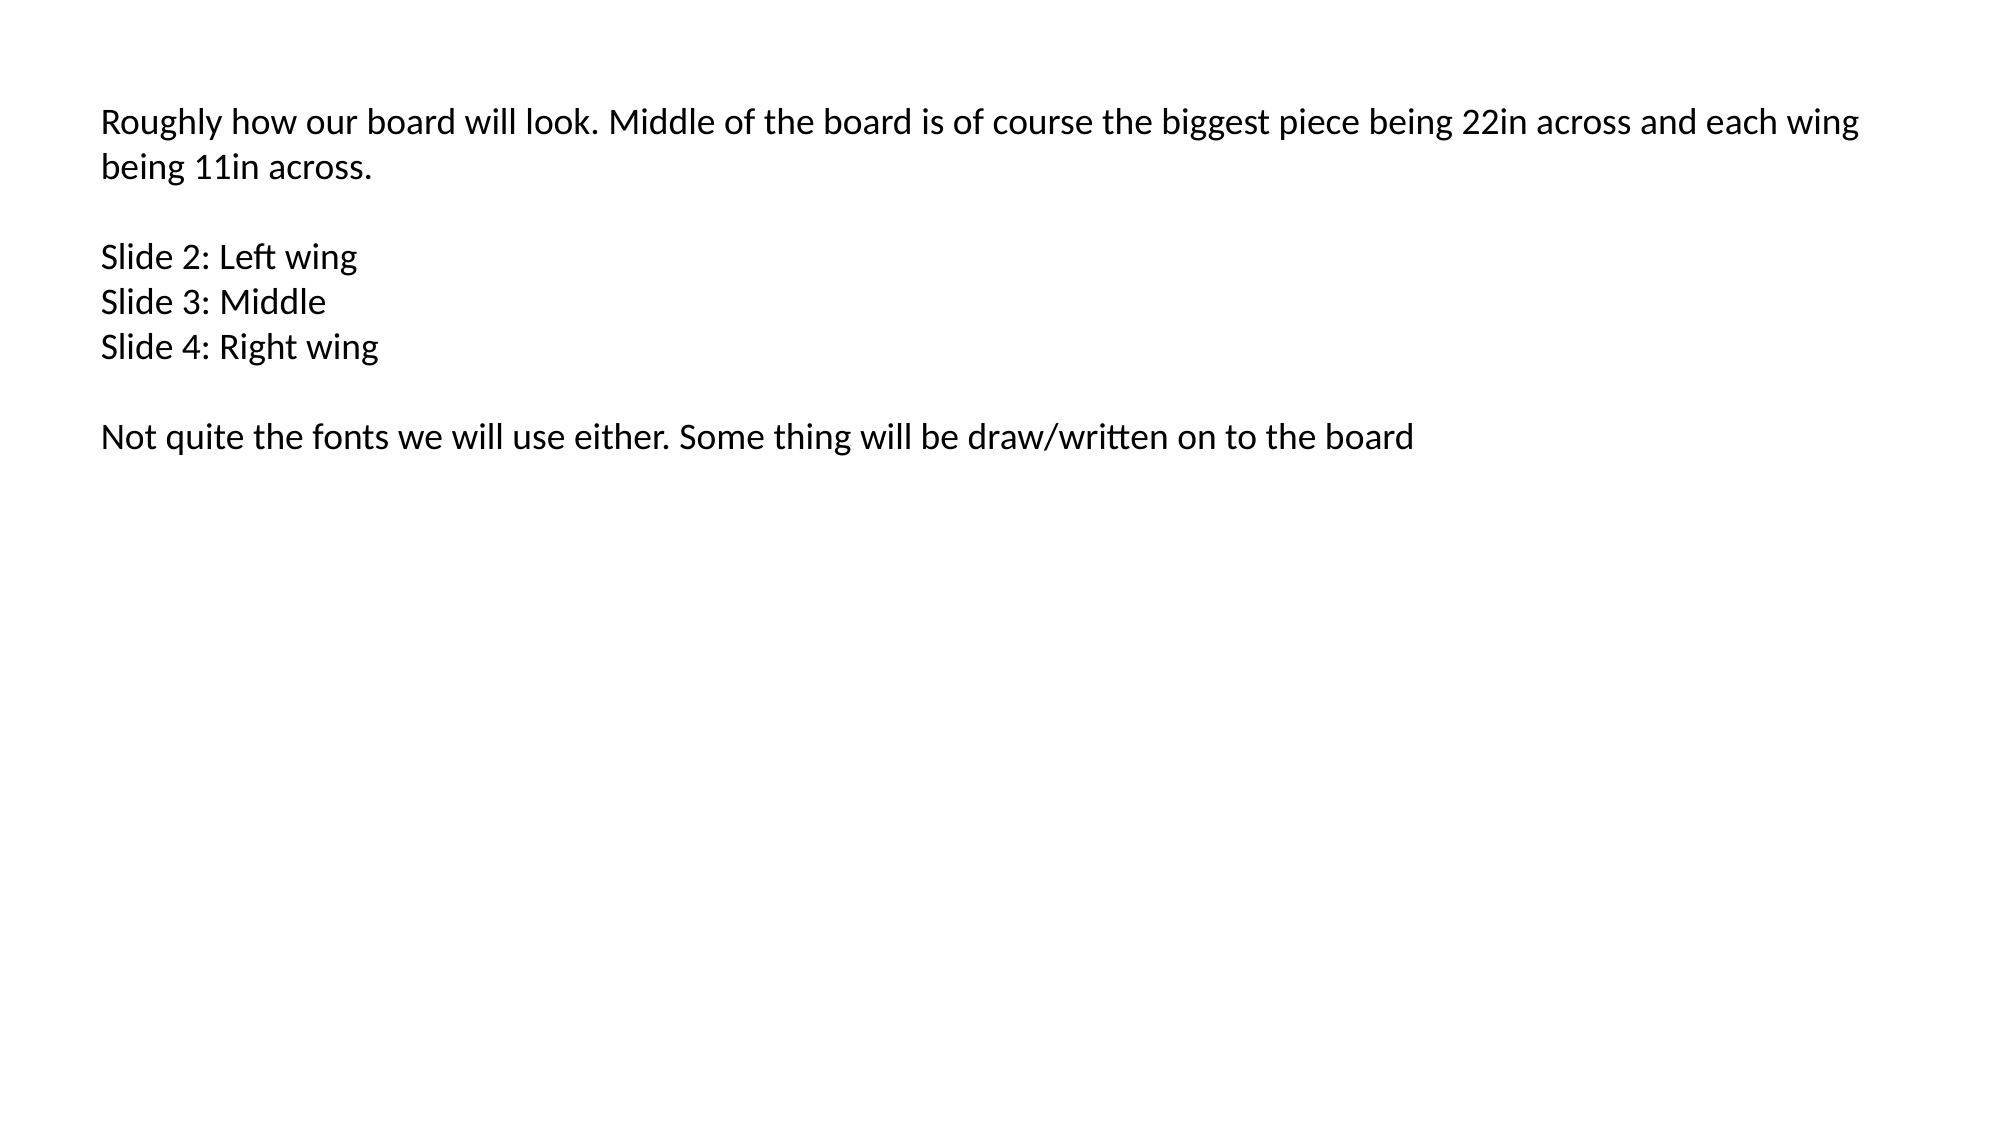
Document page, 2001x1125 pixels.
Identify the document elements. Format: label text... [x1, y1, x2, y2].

text_box Roughly how our board will look. Middle of the board is of course the biggest piece being 22in across and each wing being 11in across. Slide 2: Left wing Slide 3: Middle Slide 4: Right wing Not quite the fonts we will use either. Some thing will be draw/written on to the board [86, 89, 1883, 465]
